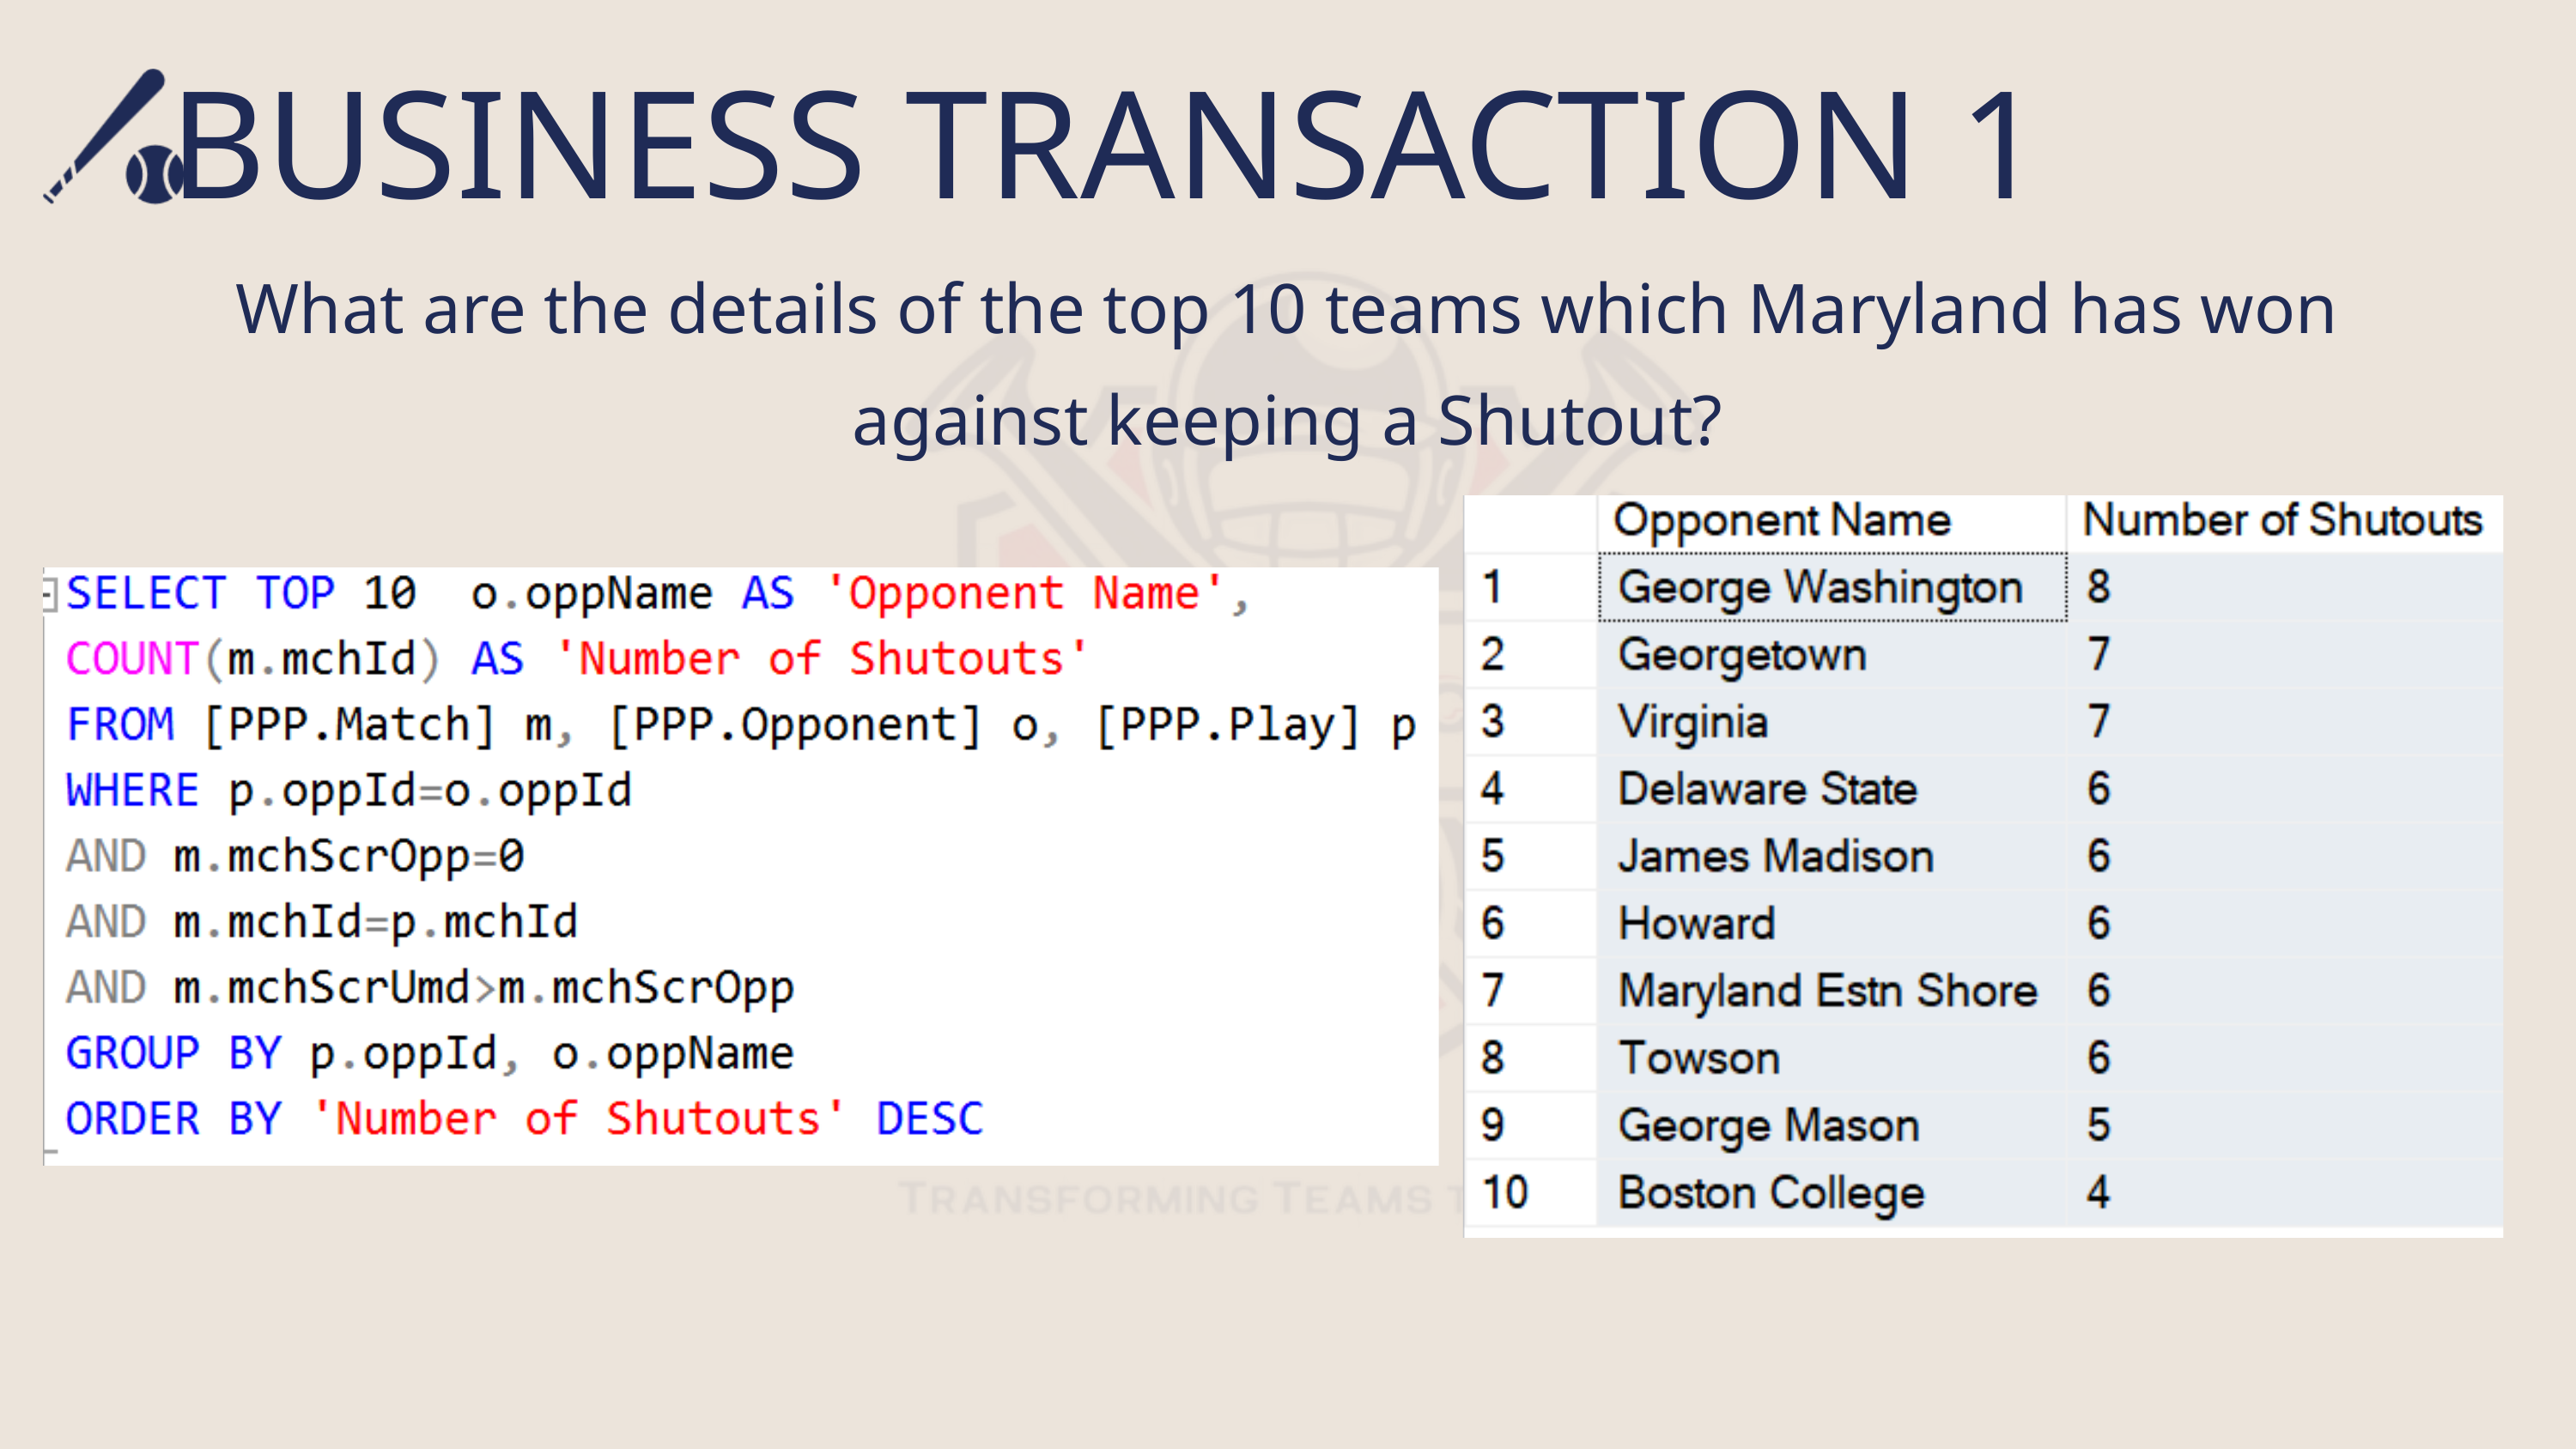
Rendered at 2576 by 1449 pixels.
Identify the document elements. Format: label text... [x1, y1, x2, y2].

text_box [1462, 495, 2504, 1238]
text_box BUSINESS TRANSACTION 1 [78, 70, 2135, 229]
text_box [43, 567, 1439, 1167]
text_box [42, 69, 185, 206]
text_box [517, 458, 2059, 1238]
text_box What are the details of the top 10 teams which Maryland has won against keeping a Shutout? [121, 235, 2455, 458]
